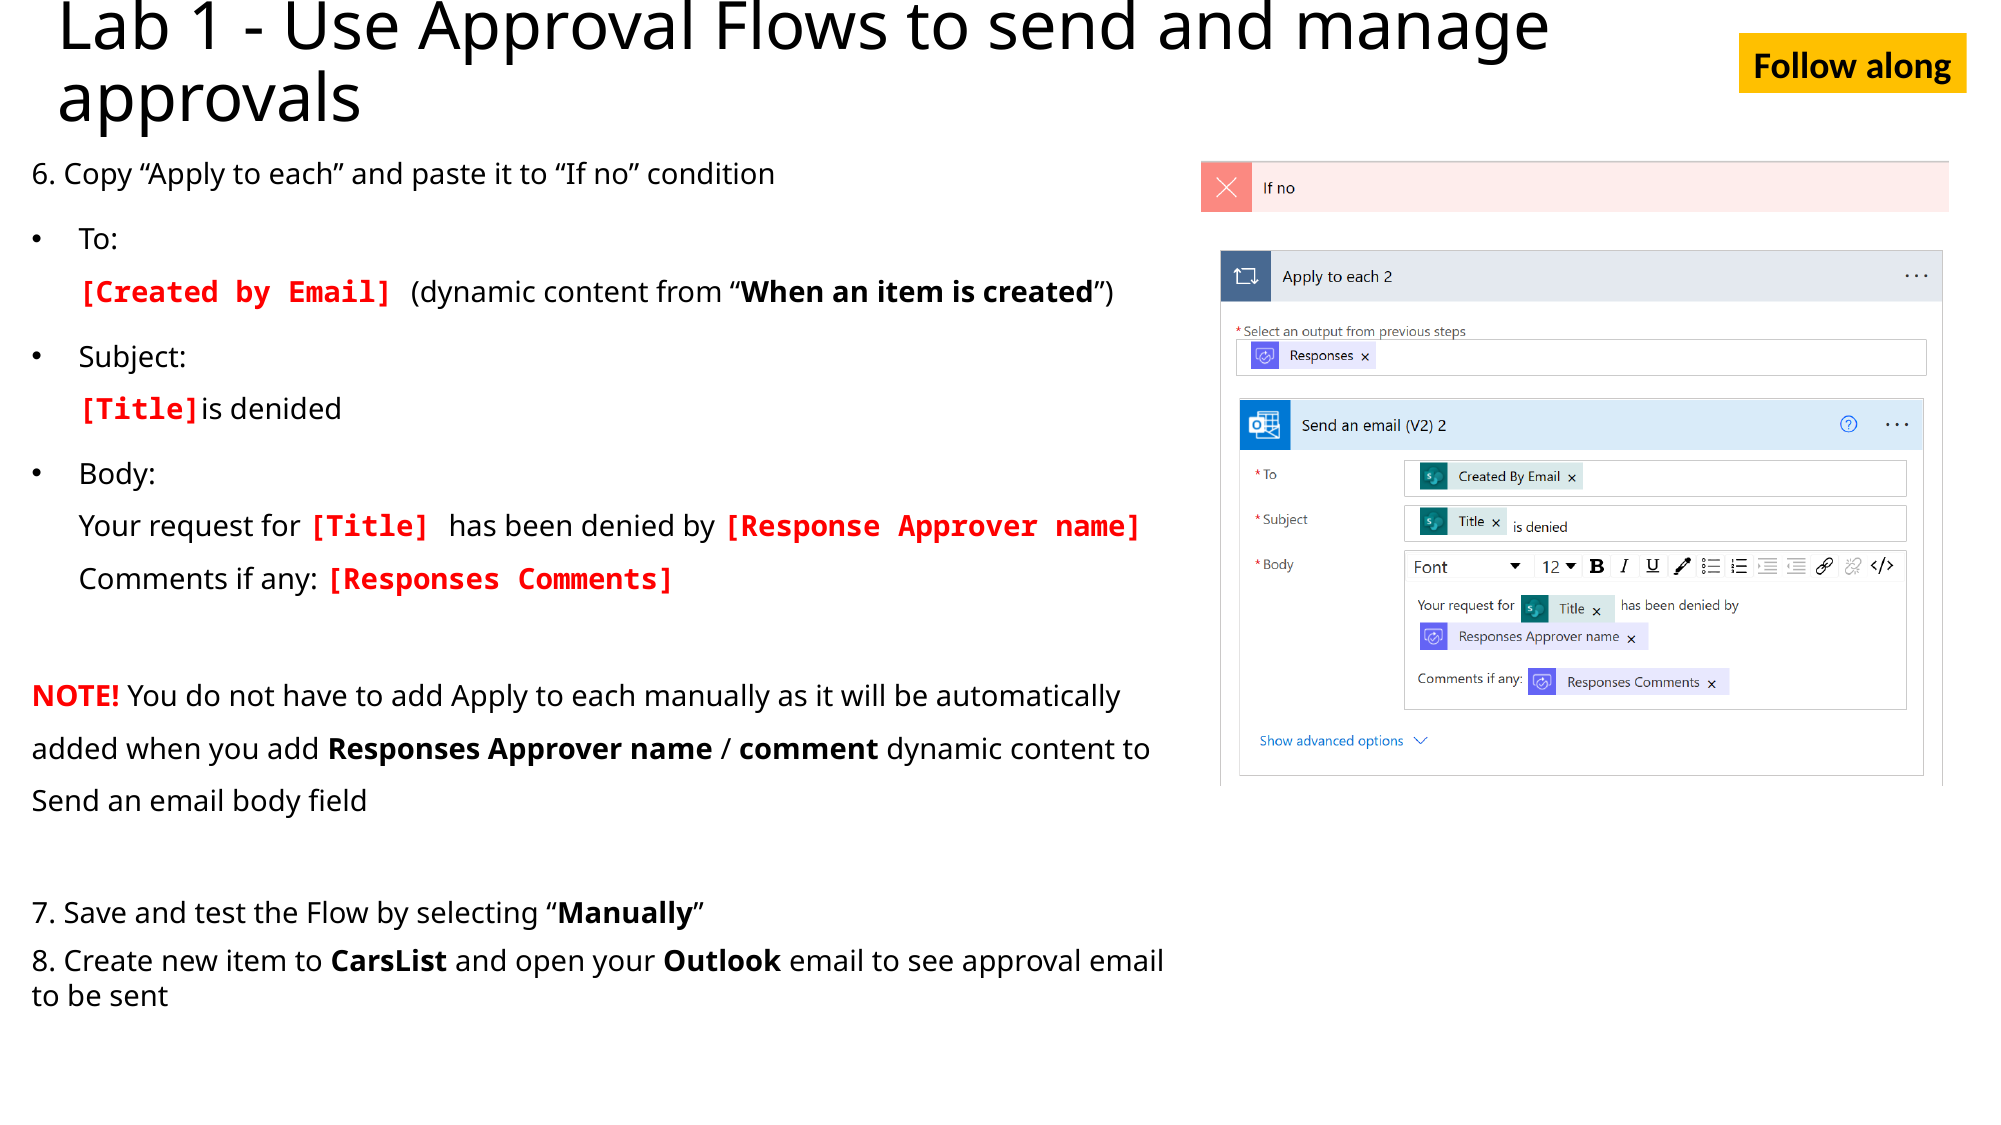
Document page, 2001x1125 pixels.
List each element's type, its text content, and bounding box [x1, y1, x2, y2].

text_box 6. Copy “Apply to each” and paste it to “If no” condition To: [Created by Email] (dynamic content from “When an item is created”) Subject: [Title]is denided Body: Your request for [Title] has been denied by [Response Approver name] Comments if any: [Responses Comments] NOTE! You do not have to add Apply to each manually as it will be automatically added when you add Responses Approver name / comment dynamic content to Send an email body field 7. Save and test the Flow by selecting “Manually” 8. Create new item to CarsList and open your Outlook email to see approval email to be sent [16, 130, 1202, 1085]
text_box Follow along [1739, 33, 1967, 93]
picture [1201, 160, 1949, 786]
title Lab 1 - Use Approval Flows to send and manage approvals [42, 0, 1844, 128]
